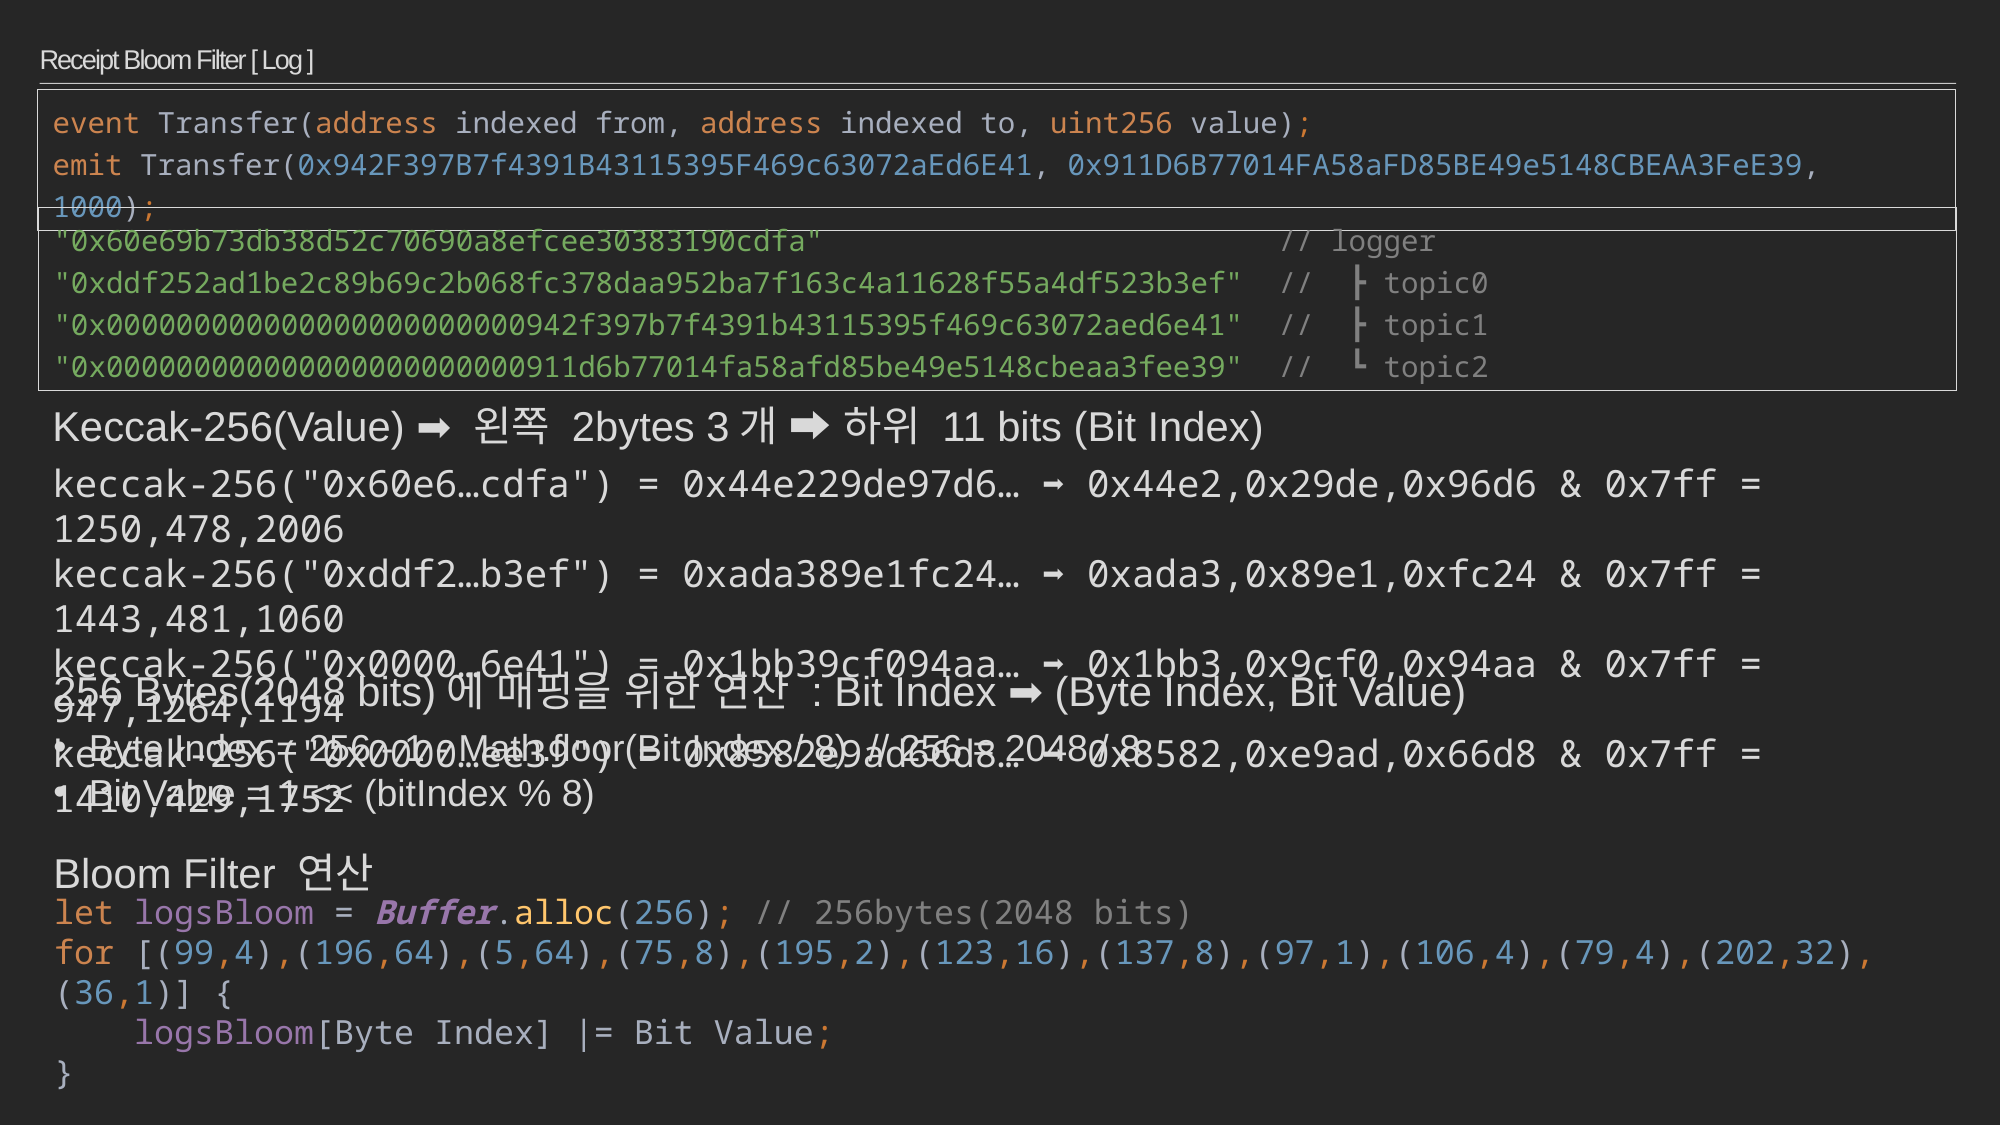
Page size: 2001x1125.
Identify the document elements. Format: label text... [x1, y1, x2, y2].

text_box let logsBloom = Buffer.alloc(256); // 256bytes(2048 bits) for [(99,4),(196,64),(5,64),(75,8),(195,2),(123,16),(137,8),(97,1),(106,4),(79,4),(202,32),(36,1)] { logsBloom[Byte Index] |= Bit Value; } [39, 883, 1955, 1099]
text_box event Transfer(address indexed from, address indexed to, uint256 value); emit Transfer(0x942F397B7f4391B43115395F469c63072aEd6E41, 0x911D6B77014FA58aFD85BE49e5148CBEAA3FeE39, 1000); [37, 89, 1956, 231]
text_box "0x60e69b73db38d52c70690a8efcee30383190cdfa" // logger "0xddf252ad1be2c89b69c2b068fc378daa952ba7f163c4a11628f55a4df523b3ef" // ┣ topic0 "0x000000000000000000000000942f397b7f4391b43115395f469c63072aed6e41" // ┣ topic1 "0x000000000000000000000000911d6b77014fa58afd85be49e5148cbeaa3fee39" // ┗ topic2 [38, 207, 1957, 391]
text_box Bloom Filter 연산 [38, 839, 1957, 905]
title Receipt Bloom Filter [ Log ] [39, 31, 1961, 84]
text_box 256 Bytes(2048 bits)에 매핑을 위한 연산 : Bit Index ➡ (Byte Index, Bit Value) Byte Index = 256 - 1 - Math.floor(Bit Index / 8) // 256 = 2048 / 8 Bit Value = 1 << (bitIndex % 8) [38, 656, 1957, 822]
text_box Keccak-256(Value) ➡ 왼쪽 2bytes 3개 ➡ 하위 11 bits (Bit Index) keccak-256("0x60e6…cdfa") = 0x44e229de97d6… ➡ 0x44e2,0x29de,0x96d6 & 0x7ff = 1250,478,2006 keccak-256("0xddf2…b3ef") = 0xada389e1fc24… ➡ 0xada3,0x89e1,0xfc24 & 0x7ff = 1443,481,1060 keccak-256("0x0000…6e41") = 0x1bb39cf094aa… ➡ 0x1bb3,0x9cf0,0x94aa & 0x7ff = 947,1264,1194 keccak-256("0x0000…ee39") = 0x8582e9ad66d8… ➡ 0x8582,0xe9ad,0x66d8 & 0x7ff = 1410,429,1752 [37, 392, 1956, 828]
